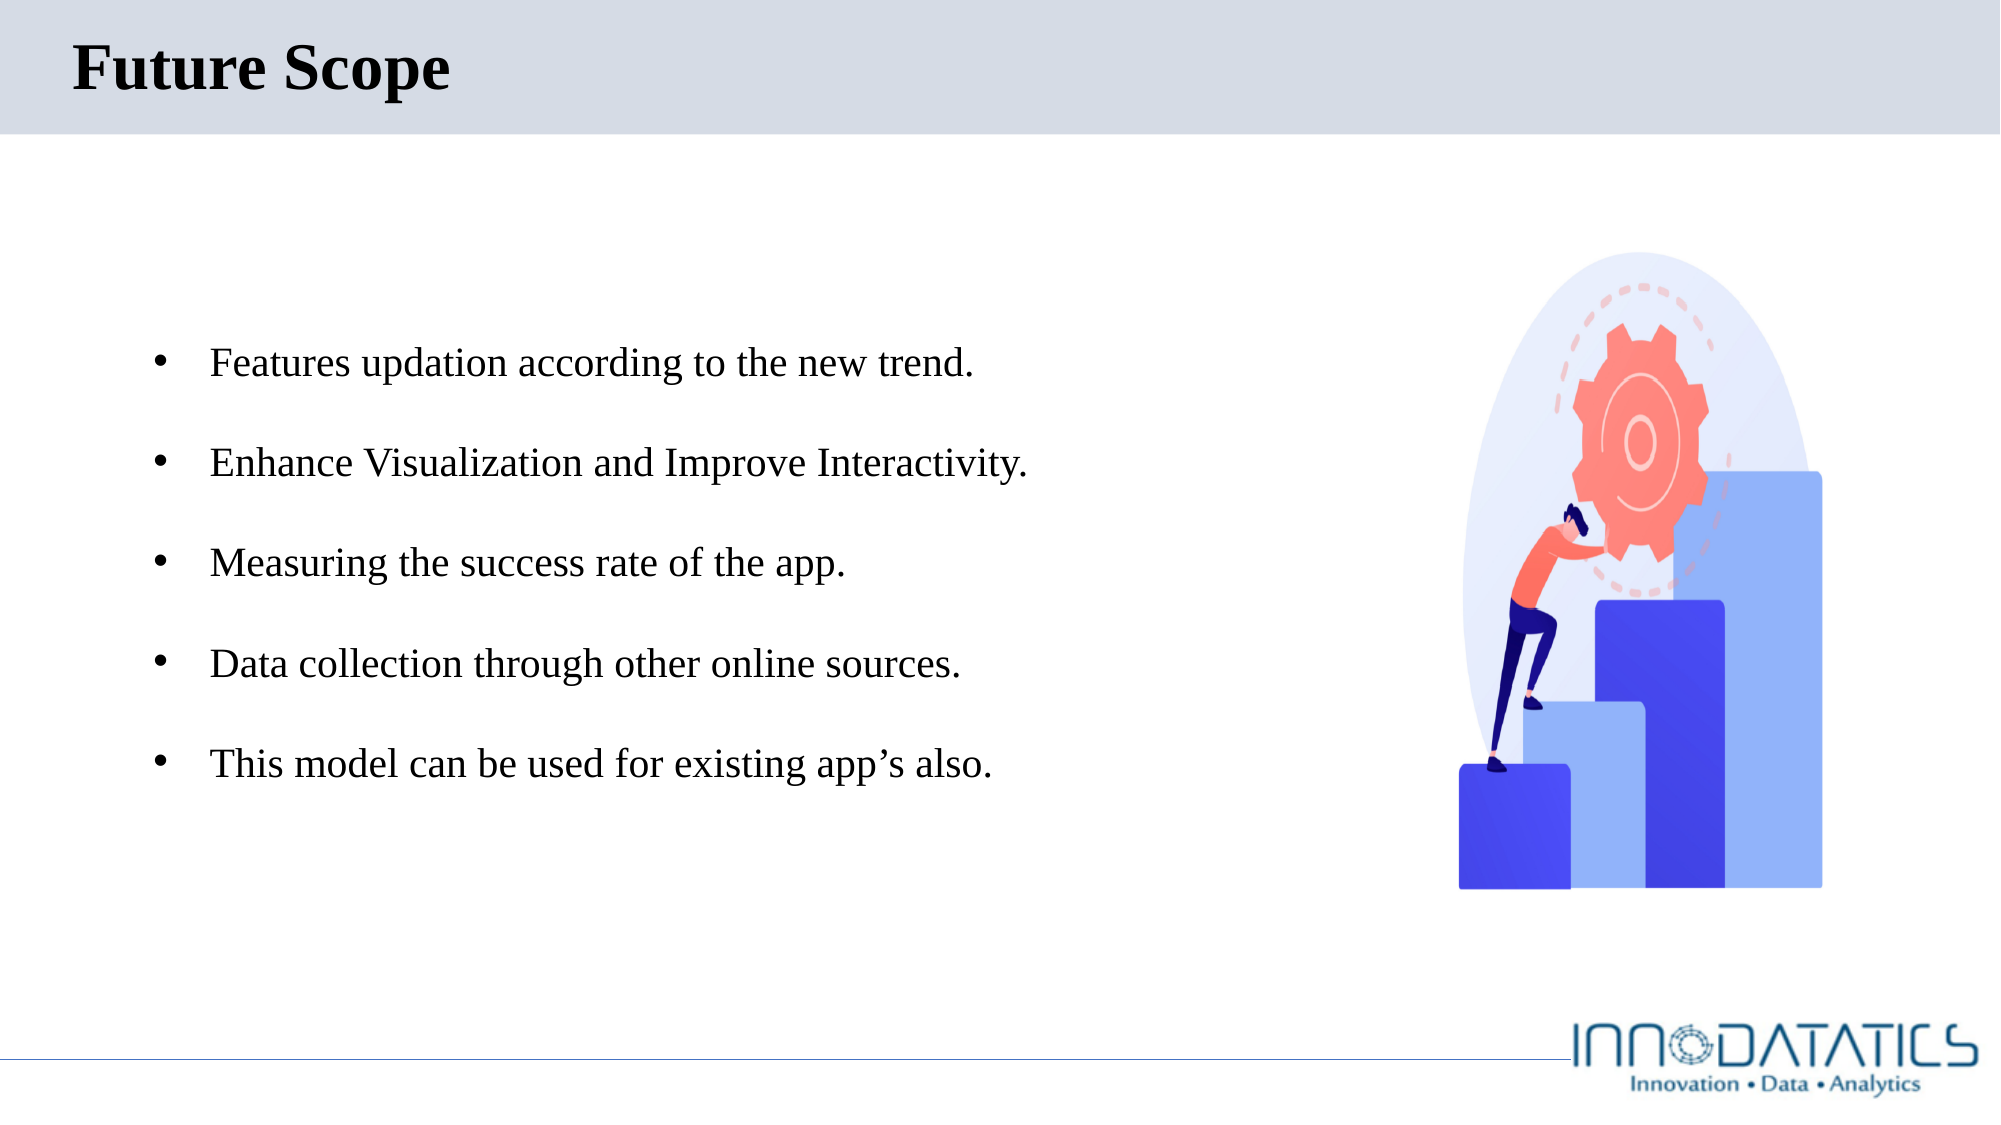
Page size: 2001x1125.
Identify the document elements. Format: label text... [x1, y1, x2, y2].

title Future Scope [57, 0, 1706, 170]
text_box Features updation according to the new trend. Enhance Visualization and Improve Interactivity. Measuring the success rate of the app. Data collection through other online sources. This model can be used for existing app’s also. [138, 227, 1401, 1125]
picture [1345, 227, 1937, 916]
picture [1571, 992, 1998, 1125]
